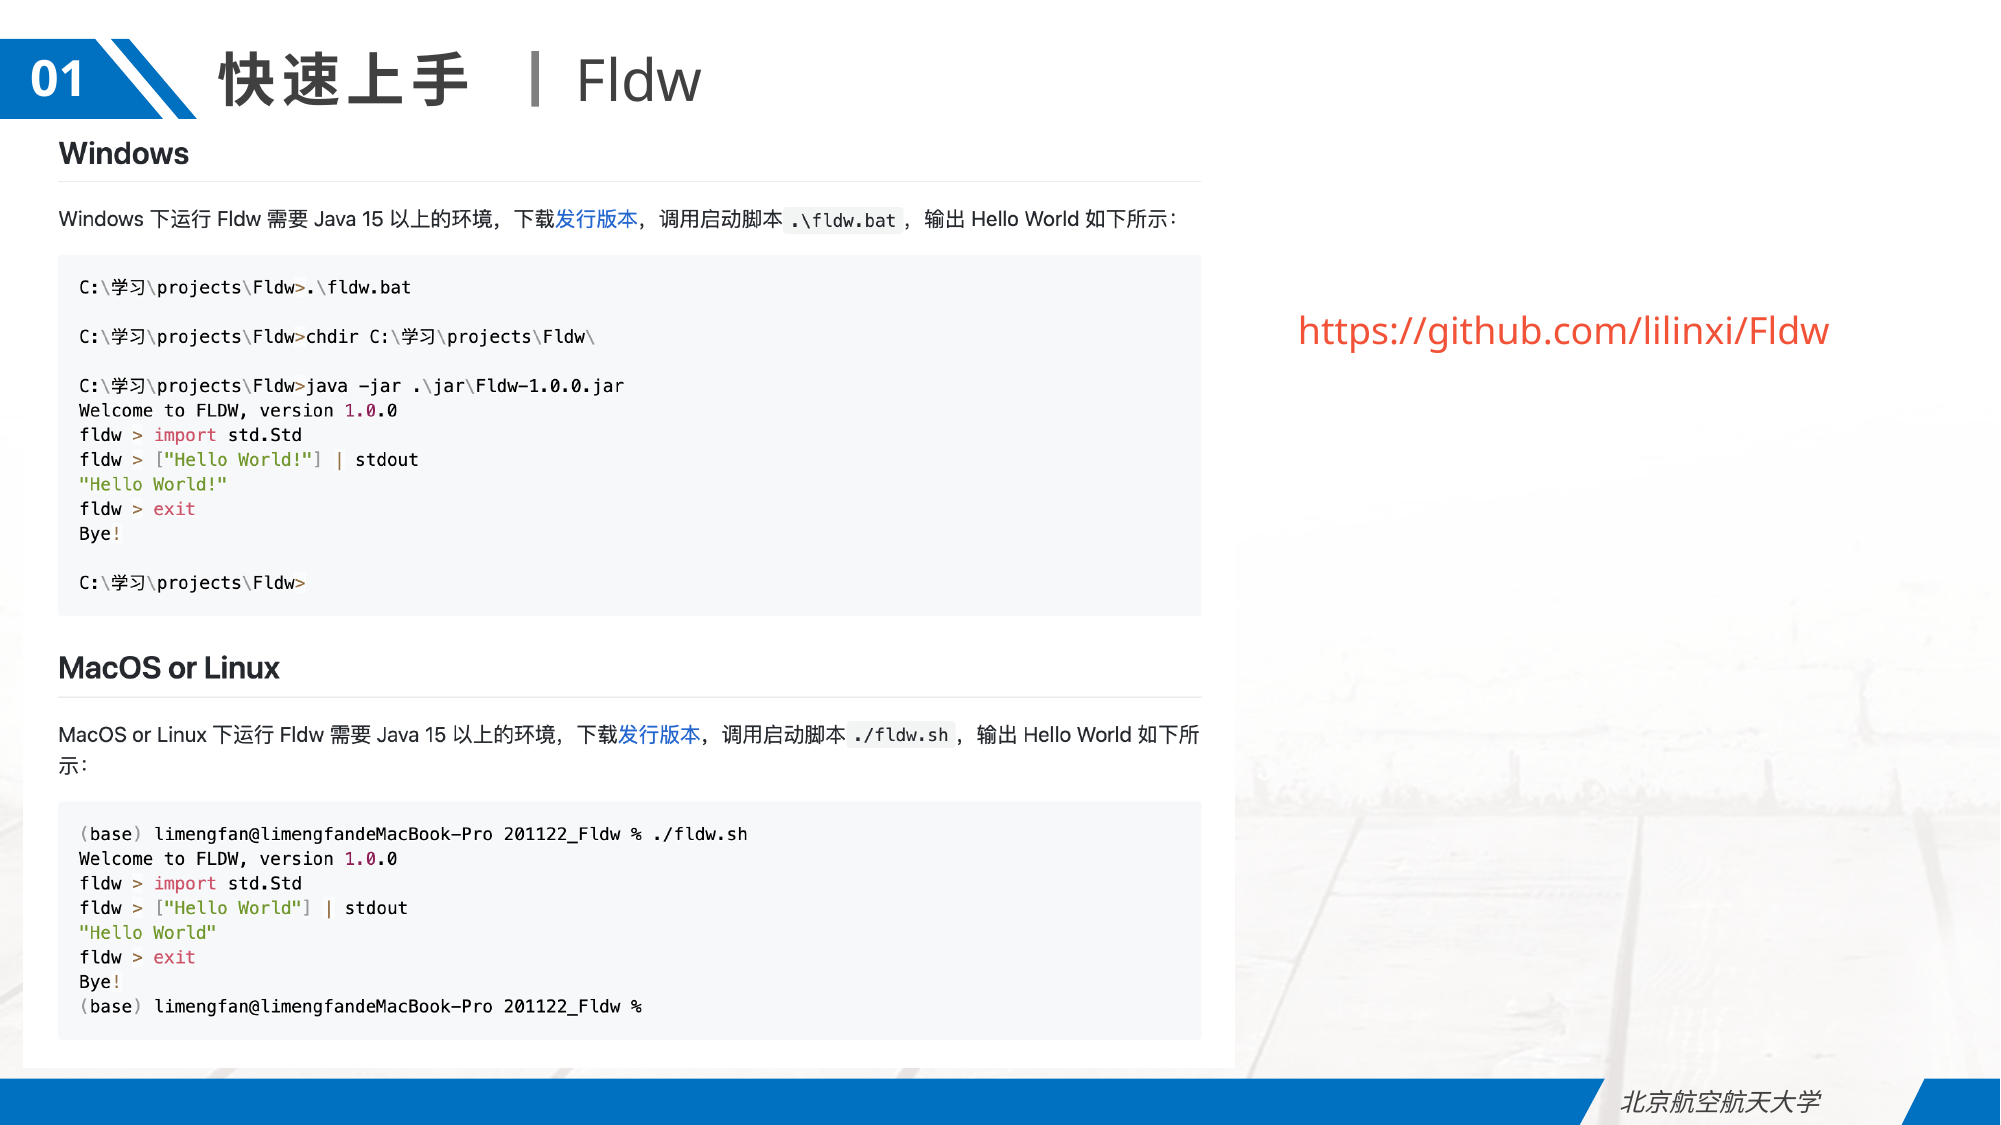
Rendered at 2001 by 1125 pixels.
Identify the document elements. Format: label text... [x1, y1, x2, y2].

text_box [0, 38, 197, 119]
text_box https://github.com/lilinxi/Fldw [1283, 299, 1846, 359]
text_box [0, 1078, 2000, 1125]
text_box [530, 50, 540, 108]
picture [0, 0, 2001, 1125]
text_box 快速上手 [203, 36, 498, 121]
text_box Fldw [561, 36, 718, 121]
